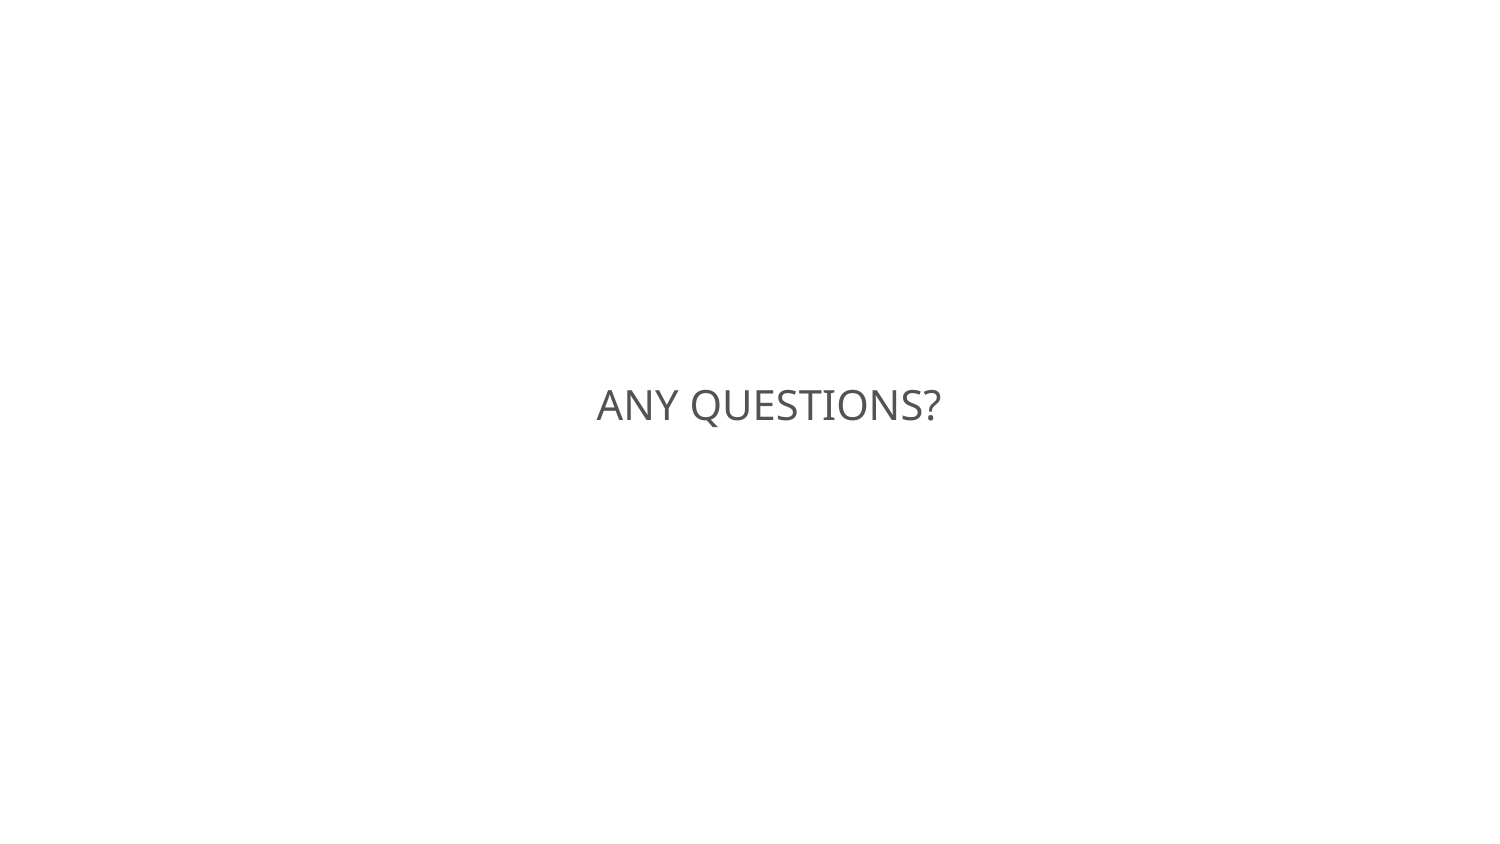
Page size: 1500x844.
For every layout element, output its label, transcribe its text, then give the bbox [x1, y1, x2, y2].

list ANY QUESTIONS? [58, 26, 1459, 782]
